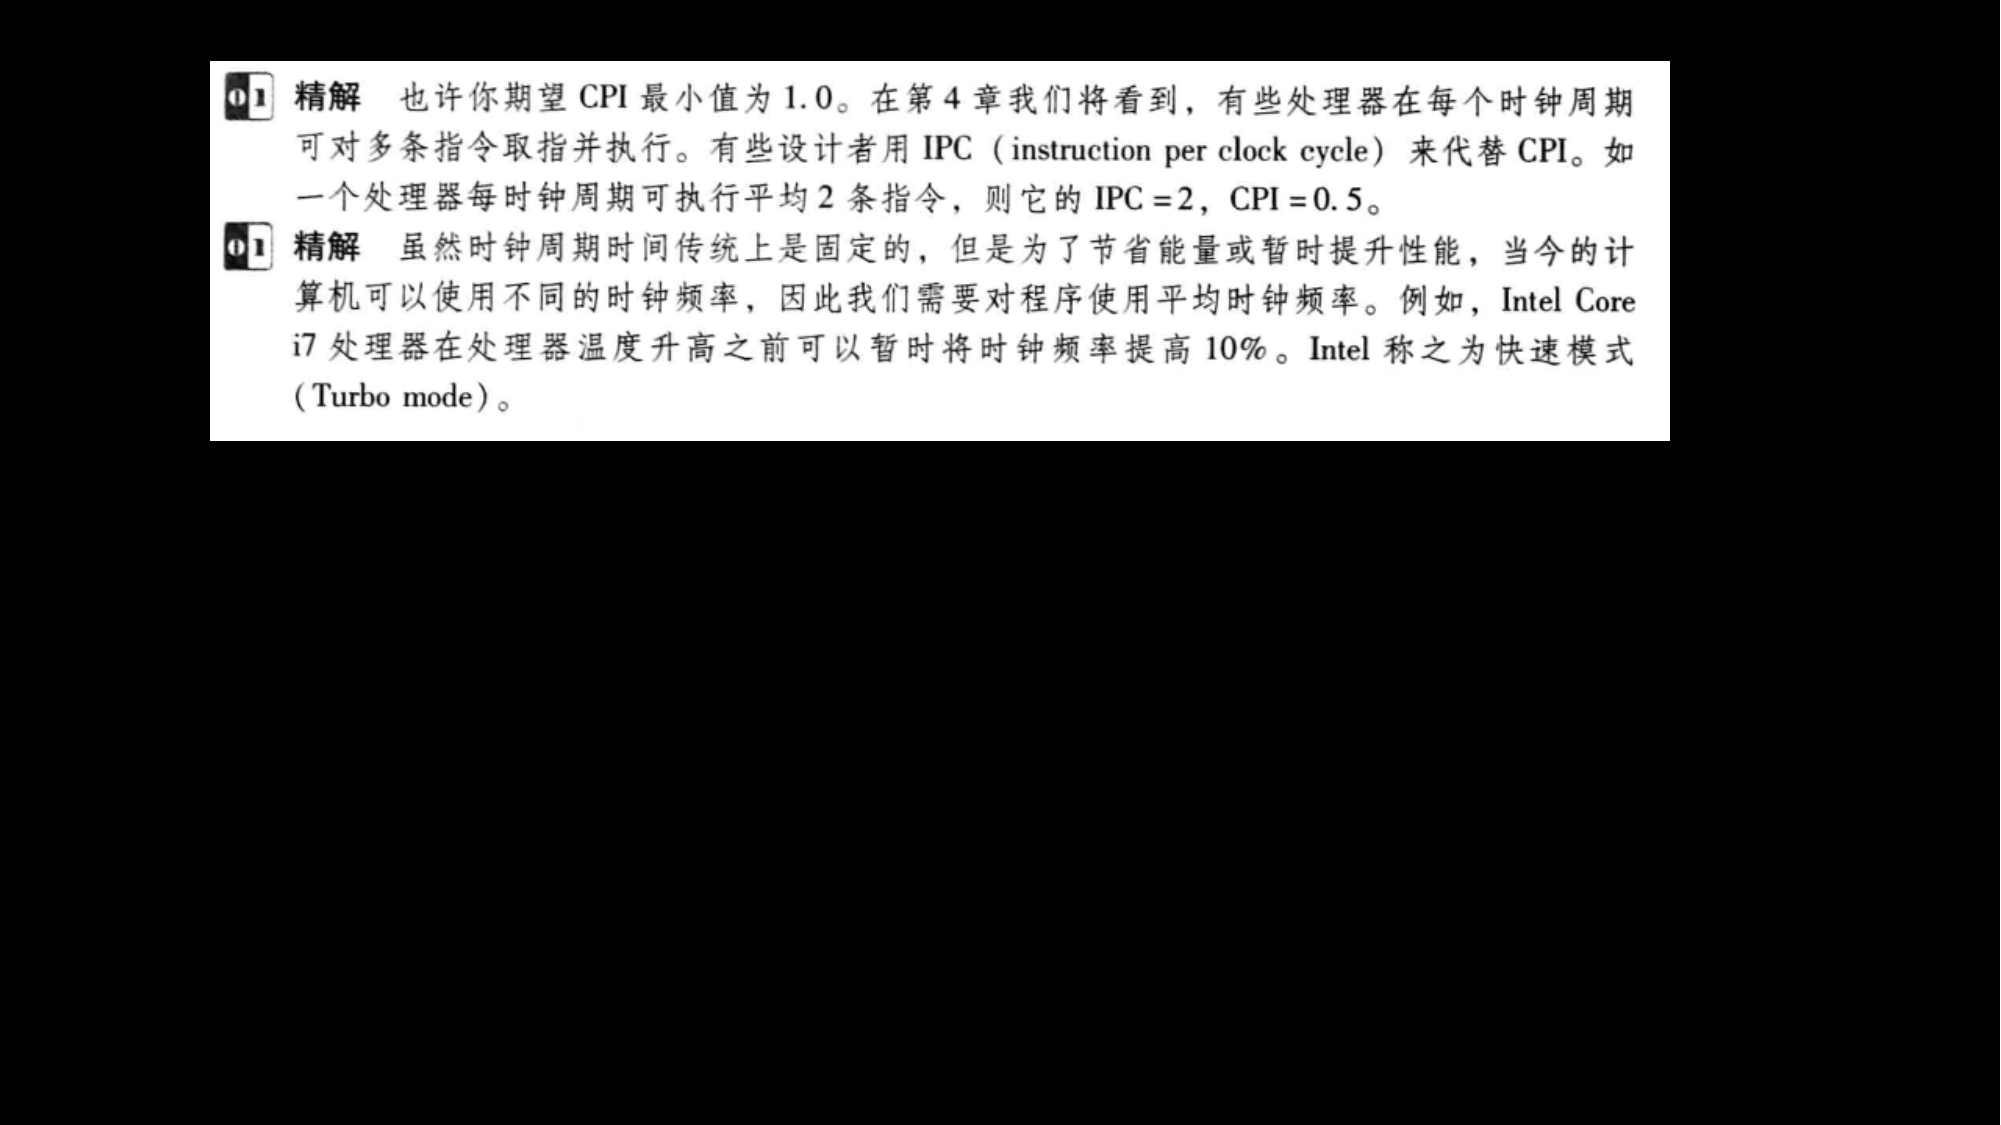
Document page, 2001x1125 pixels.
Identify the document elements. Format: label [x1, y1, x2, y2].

picture [210, 61, 1670, 442]
